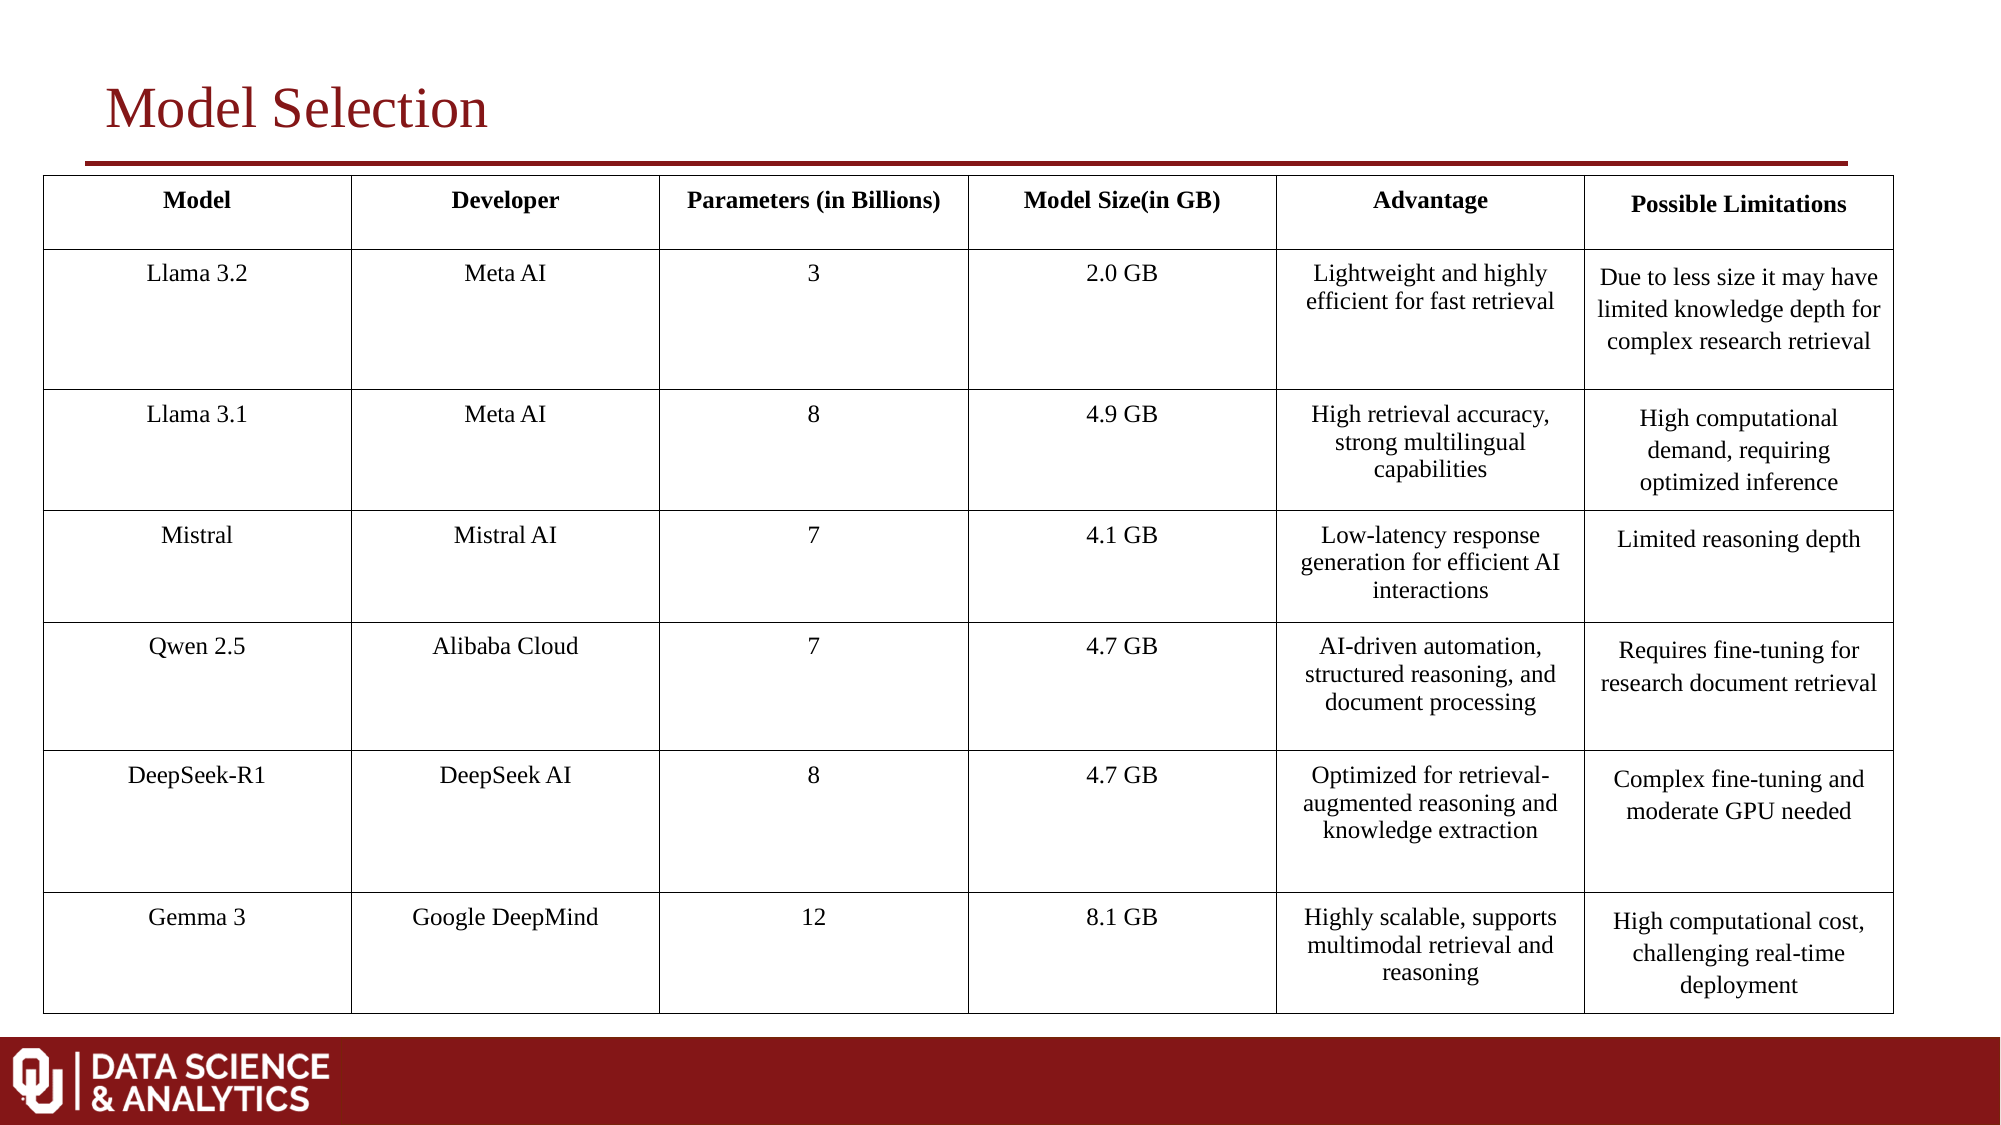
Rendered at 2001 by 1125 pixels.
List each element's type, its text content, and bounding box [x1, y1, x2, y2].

table_cell Lightweight and highly efficient for fast retrieval [1277, 250, 1584, 389]
table_cell 4.7 GB [969, 751, 1276, 892]
table_cell Alibaba Cloud [352, 623, 659, 750]
table_cell Meta AI [352, 250, 659, 389]
table_cell AI-driven automation, structured reasoning, and document processing [1277, 623, 1584, 750]
table_cell Mistral AI [352, 511, 659, 622]
table_cell Meta AI [352, 390, 659, 510]
table_header Model Size(in GB) [969, 176, 1276, 249]
table_cell Requires fine-tuning for research document retrieval [1585, 623, 1893, 750]
table_cell Highly scalable, supports multimodal retrieval and reasoning [1277, 893, 1584, 1013]
list Model Selection [90, 55, 1847, 162]
table_cell 12 [660, 893, 968, 1013]
table_cell 4.7 GB [969, 623, 1276, 750]
table_cell DeepSeek AI [352, 751, 659, 892]
table_cell Complex fine-tuning and moderate GPU needed [1585, 751, 1893, 892]
picture [0, 1037, 341, 1125]
table_cell Llama 3.1 [44, 390, 351, 510]
table_cell Limited reasoning depth [1585, 511, 1893, 622]
table_cell Google DeepMind [352, 893, 659, 1013]
table_header Advantage [1277, 176, 1584, 249]
table_cell 4.9 GB [969, 390, 1276, 510]
table_cell 7 [660, 623, 968, 750]
table_cell 2.0 GB [969, 250, 1276, 389]
table_cell Llama 3.2 [44, 250, 351, 389]
table_cell DeepSeek-R1 [44, 751, 351, 892]
table_cell 7 [660, 511, 968, 622]
table_header Model [44, 176, 351, 249]
table_cell Qwen 2.5 [44, 623, 351, 750]
table_cell Mistral [44, 511, 351, 622]
table_cell 3 [660, 250, 968, 389]
table_cell 8 [660, 751, 968, 892]
table_cell Gemma 3 [44, 893, 351, 1013]
table_cell High computational cost, challenging real-time deployment [1585, 893, 1893, 1013]
table_header Possible Limitations [1585, 176, 1893, 249]
table_cell 8.1 GB [969, 893, 1276, 1013]
table_cell Due to less size it may have limited knowledge depth for complex research retrieval [1585, 250, 1893, 389]
table_cell High retrieval accuracy, strong multilingual capabilities [1277, 390, 1584, 510]
table_cell 4.1 GB [969, 511, 1276, 622]
table_cell Low-latency response generation for efficient AI interactions [1277, 511, 1584, 622]
table_cell 8 [660, 390, 968, 510]
table_header Developer [352, 176, 659, 249]
table_cell High computational demand, requiring optimized inference [1585, 390, 1893, 510]
table_cell Optimized for retrieval-augmented reasoning and knowledge extraction [1277, 751, 1584, 892]
table_header Parameters (in Billions) [660, 176, 968, 249]
